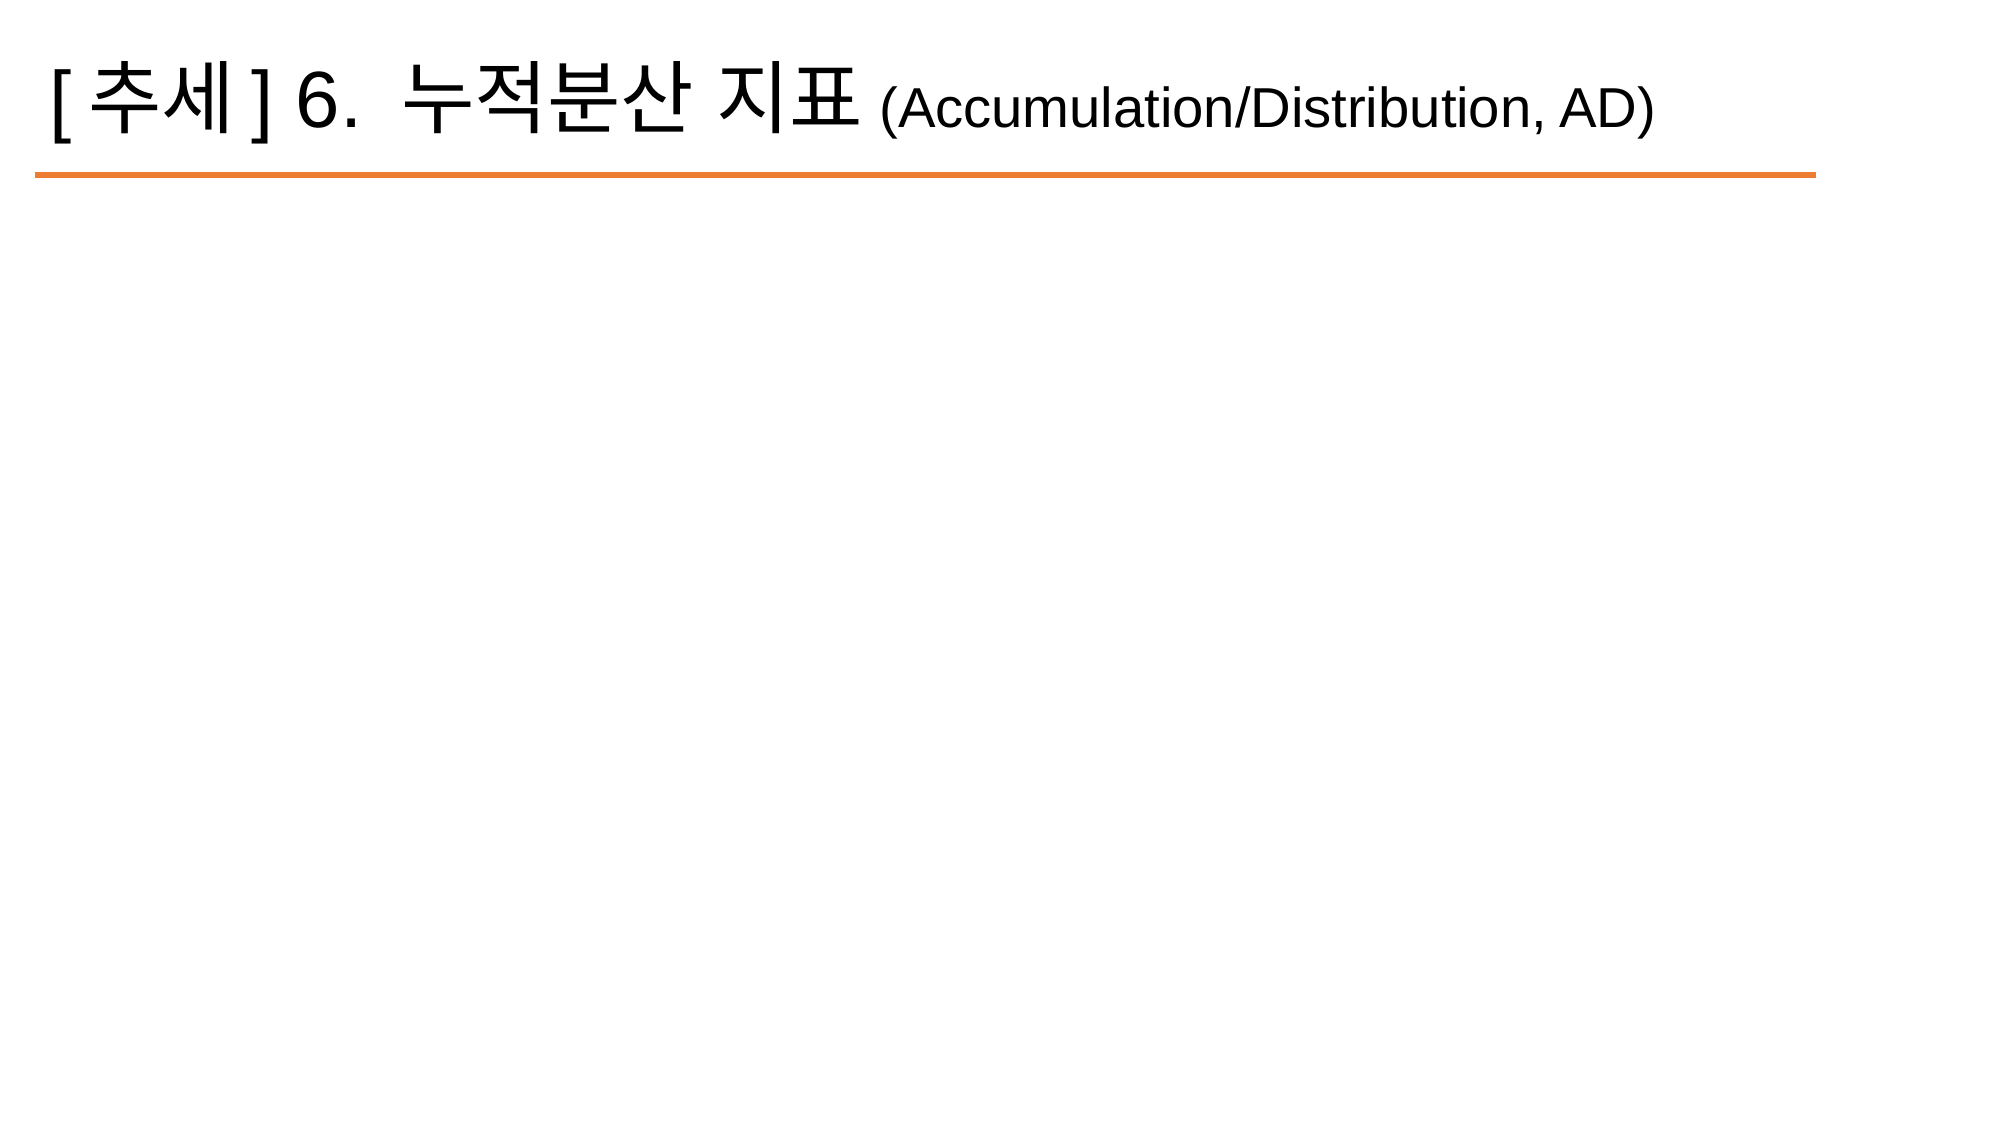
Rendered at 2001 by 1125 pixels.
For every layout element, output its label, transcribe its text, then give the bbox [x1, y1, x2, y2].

title [추세] 6. 누적분산 지표(Accumulation/Distribution, AD) [34, 29, 1863, 175]
